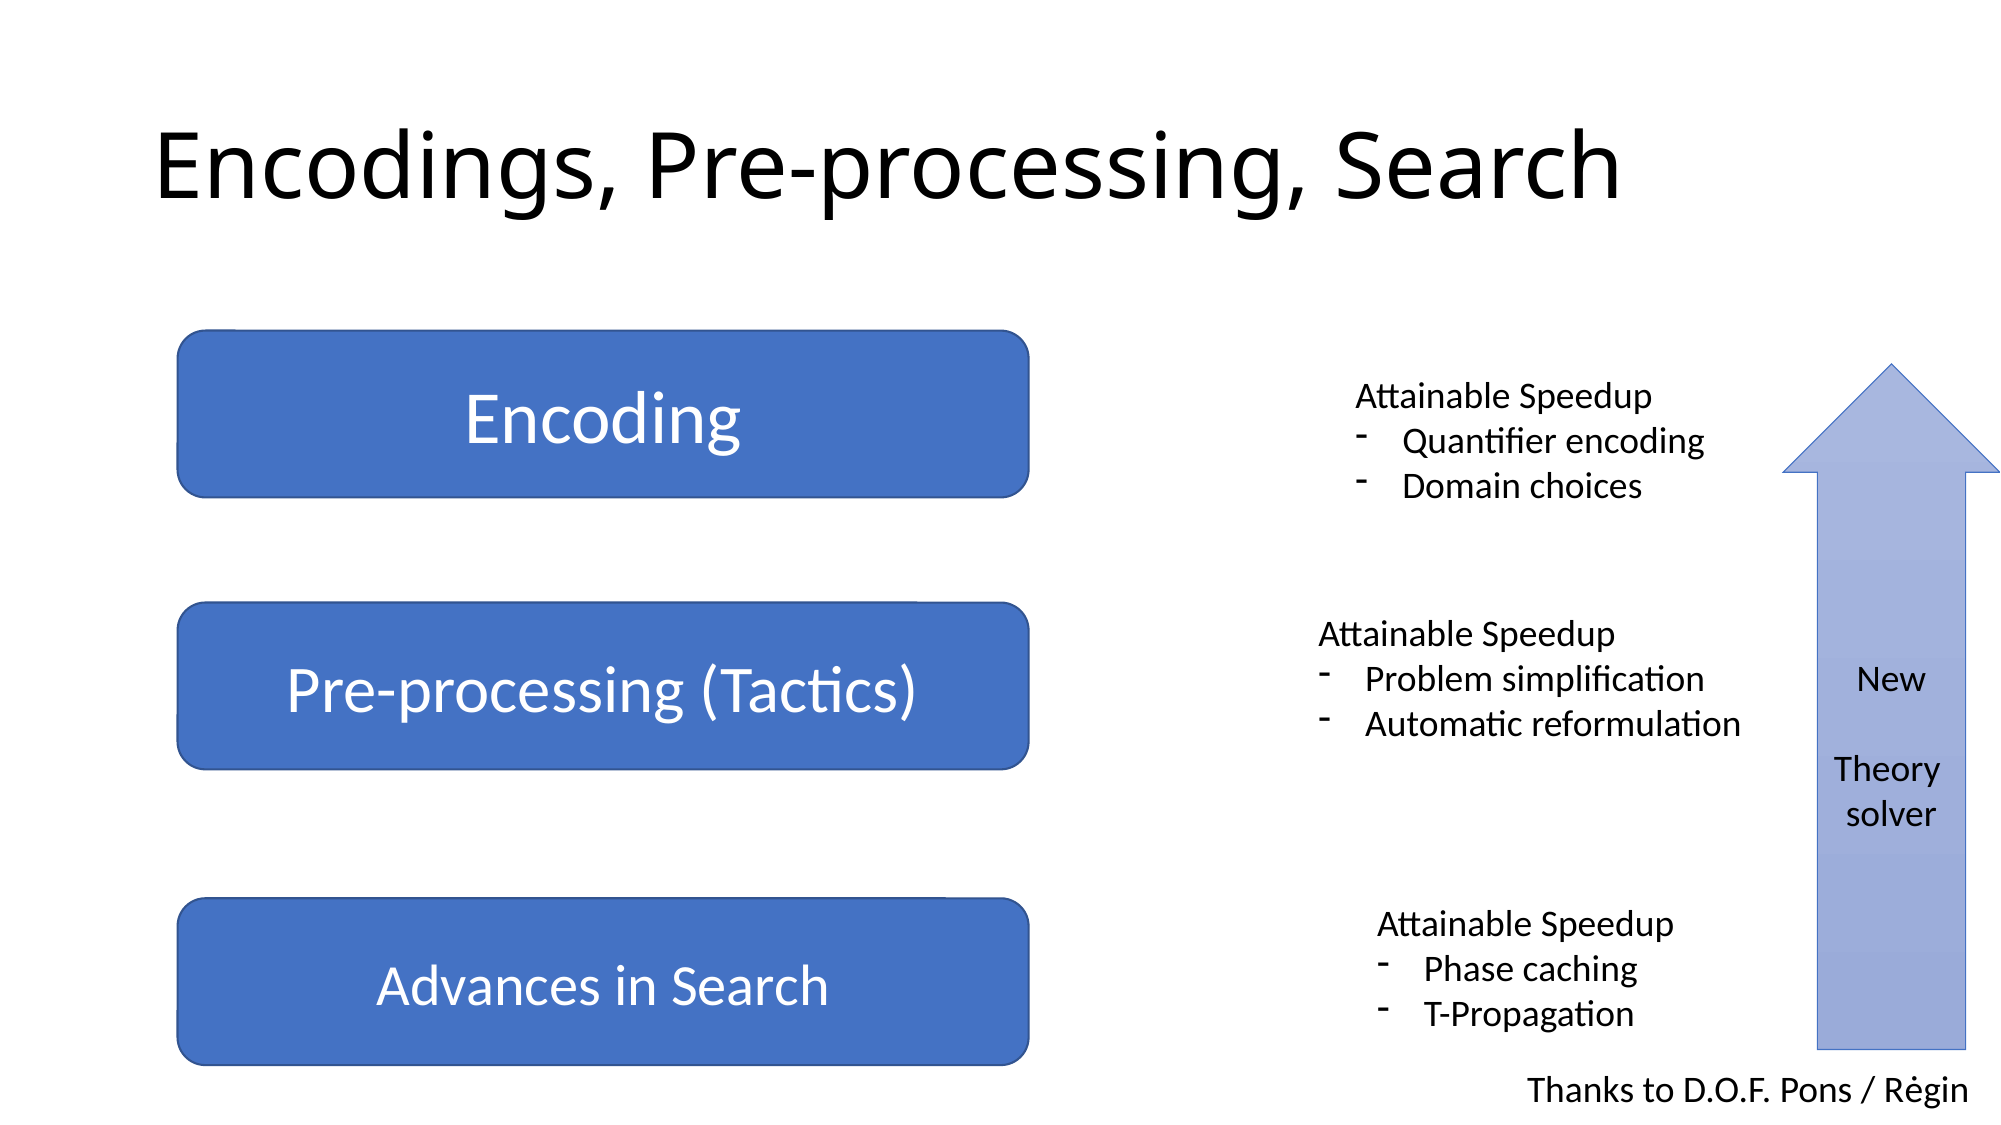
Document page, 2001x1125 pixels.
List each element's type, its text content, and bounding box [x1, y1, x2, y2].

text_box Encoding [176, 329, 1030, 499]
text_box Advances in Search [176, 897, 1030, 1067]
text_box Pre-processing (Tactics) [176, 601, 1030, 771]
text_box New Theory solver [1781, 363, 2000, 1051]
text_box Thanks to D.O.F. Pons / Rėgin [1512, 1057, 1985, 1118]
title Encodings, Pre-processing, Search [137, 59, 1863, 278]
